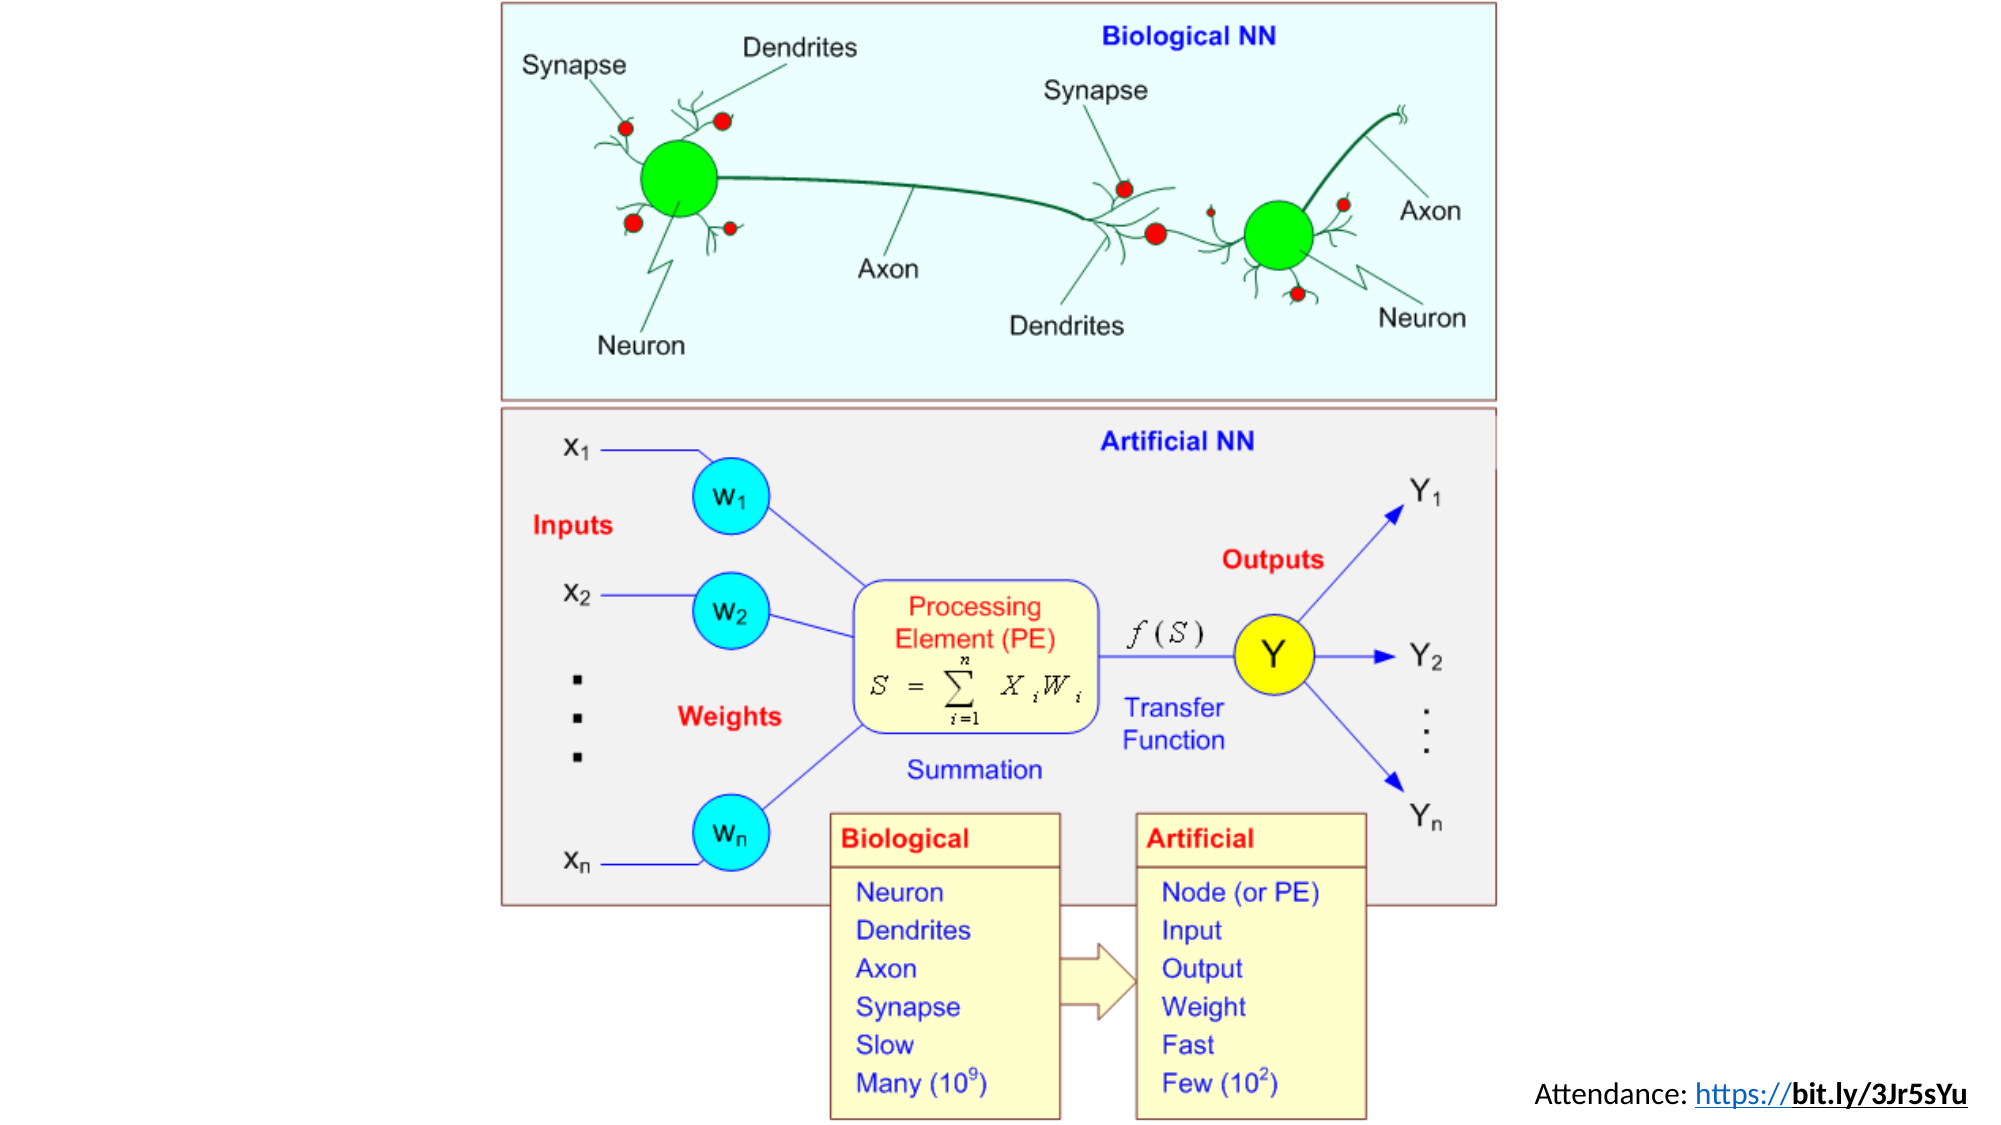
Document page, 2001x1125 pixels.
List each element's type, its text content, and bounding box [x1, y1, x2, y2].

picture [498, 0, 1502, 1125]
text_box Attendance: https://bit.ly/3Jr5sYu [1519, 1065, 1990, 1118]
